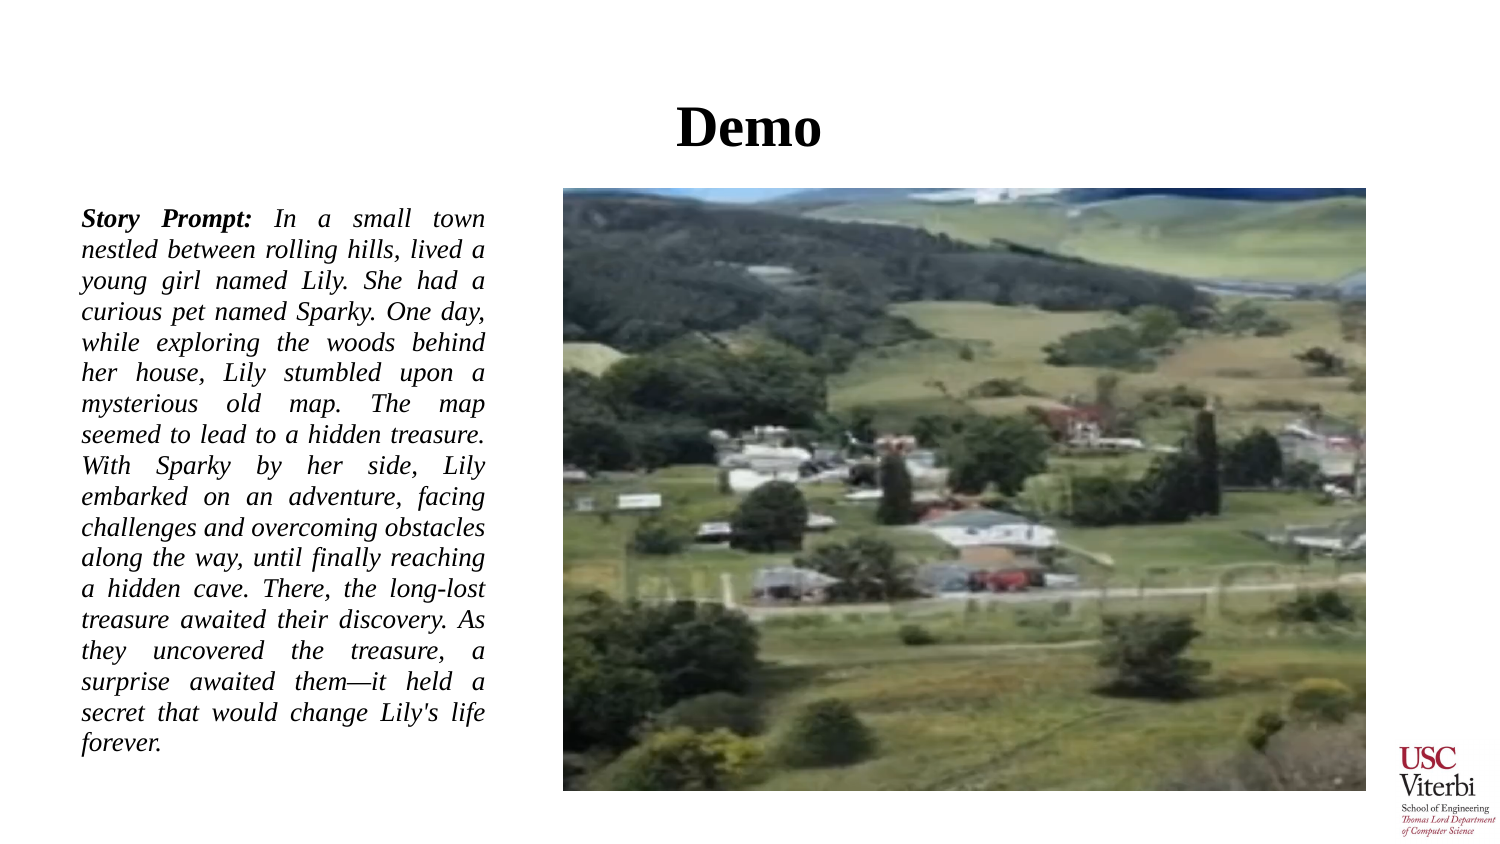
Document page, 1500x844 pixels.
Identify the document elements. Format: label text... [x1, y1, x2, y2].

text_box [562, 187, 1367, 792]
list Story Prompt: In a small town nestled between rolling hills, lived a young girl named Lily. She had a curious pet named Sparky. One day, while exploring the woods behind her house, Lily stumbled upon a mysterious old map. The map seemed to lead to a hidden treasure. With Sparky by her side, Lily embarked on an adventure, facing challenges and overcoming obstacles along the way, until finally reaching a hidden cave. There, the long-lost treasure awaited their discovery. As they uncovered the treasure, a surprise awaited them—it held a secret that would change Lily's life forever. [66, 188, 501, 749]
picture [1395, 739, 1500, 844]
title Demo [51, 72, 1449, 167]
